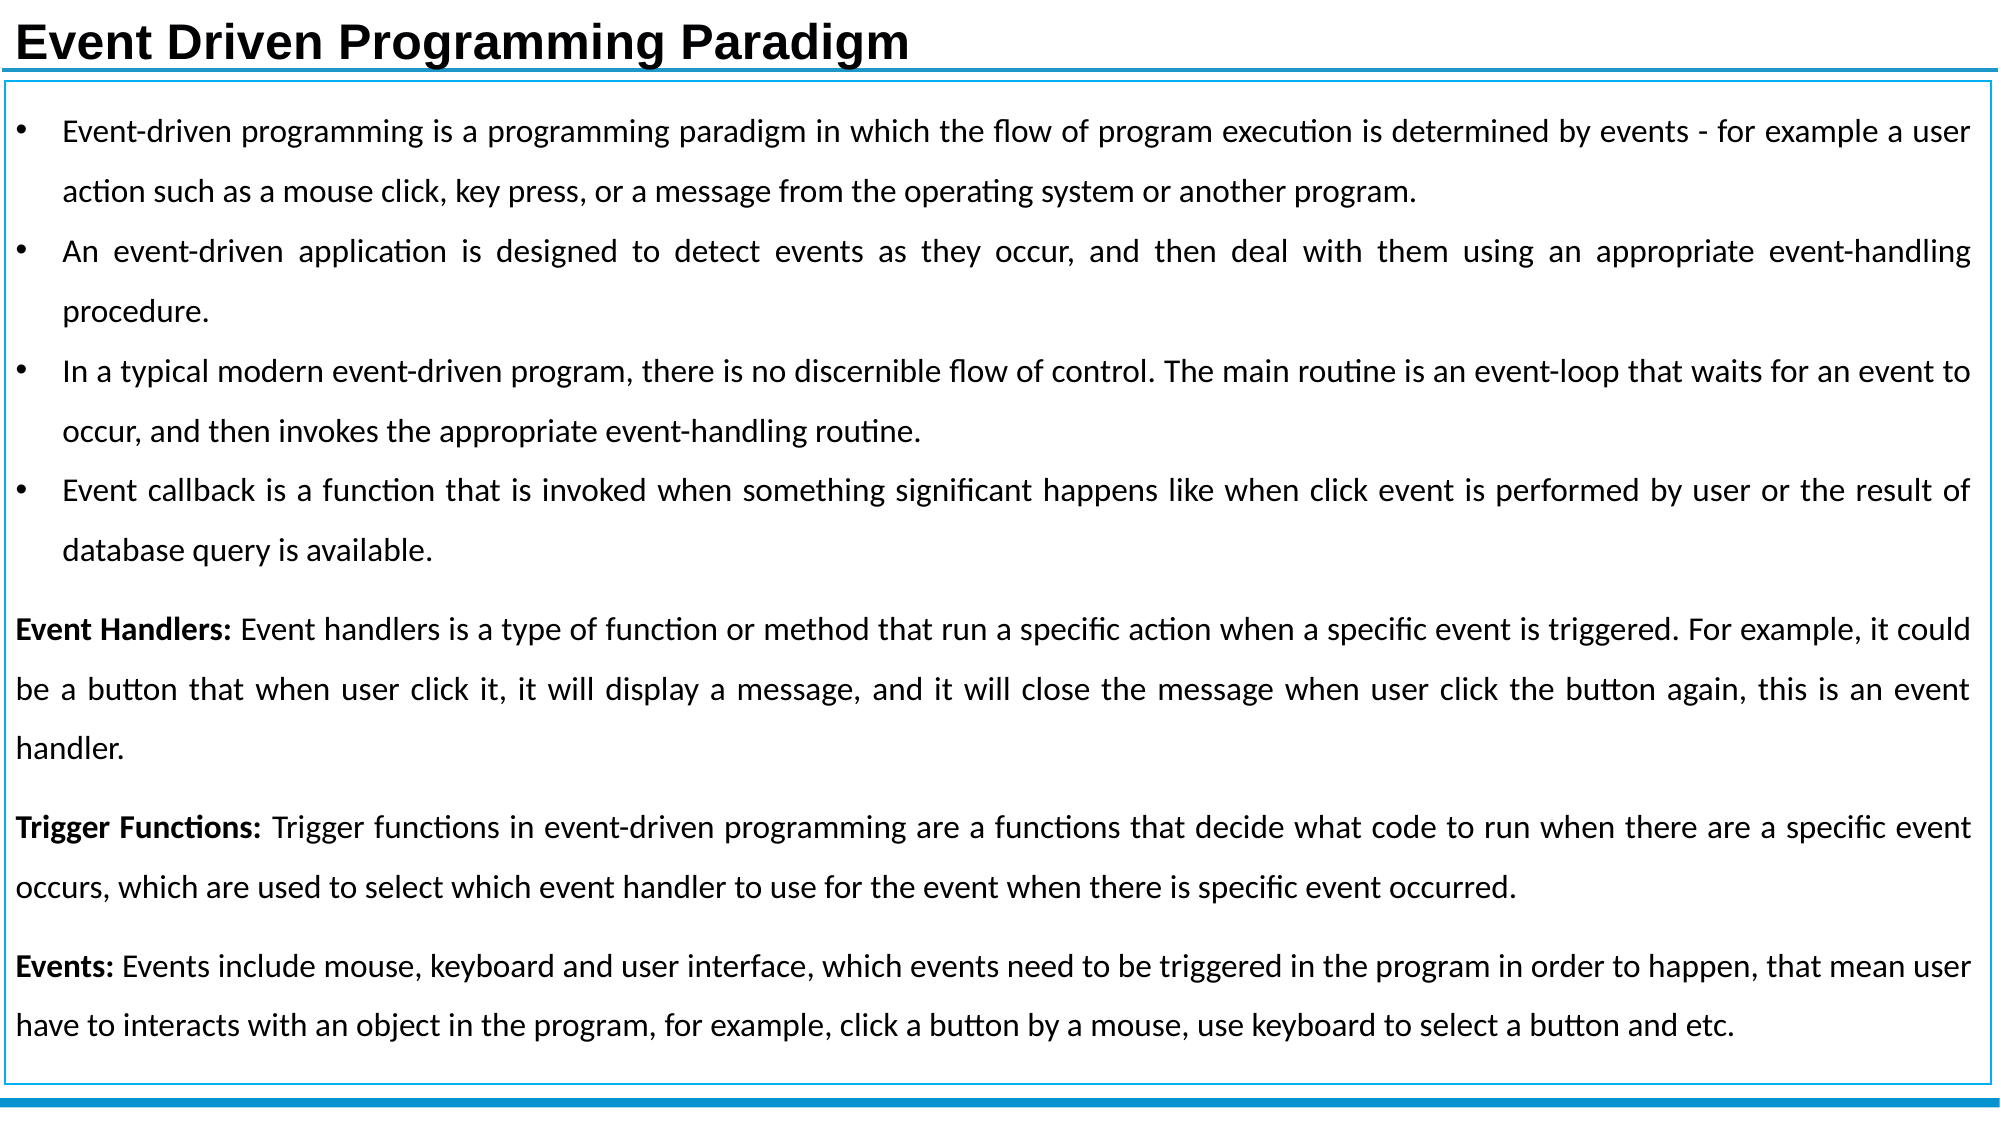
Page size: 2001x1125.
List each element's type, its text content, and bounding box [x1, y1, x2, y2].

text_box [0, 1098, 2000, 1108]
text_box [4, 80, 1992, 1085]
text_box Event Driven Programming Paradigm [12, 9, 1266, 70]
text_box Event-driven programming is a programming paradigm in which the flow of program execution is determined by events - for example a user action such as a mouse click, key press, or a message from the operating system or another program. An event-driven application is designed to detect events as they occur, and then deal with them using an appropriate event-handling procedure. In a typical modern event-driven program, there is no discernible flow of control. The main routine is an event-loop that waits for an event to occur, and then invokes the appropriate event-handling routine. Event callback is a function that is invoked when something significant happens like when click event is performed by user or the result of database query is available. Event Handlers: Event handlers is a type of function or method that run a specific action when a specific event is triggered. For example, it could be a button that when user click it, it will display a message, and it will close the message when user click the button again, this is an event handler. Trigger Functions: Trigger functions in event-driven programming are a functions that decide what code to run when there are a specific event occurs, which are used to select which event handler to use for the event when there is specific event occurred. Events: Events include mouse, keyboard and user interface, which events need to be triggered in the program in order to happen, that mean user have to interacts with an object in the program, for example, click a button by a mouse, use keyboard to select a button and etc. [15, 89, 1975, 1044]
